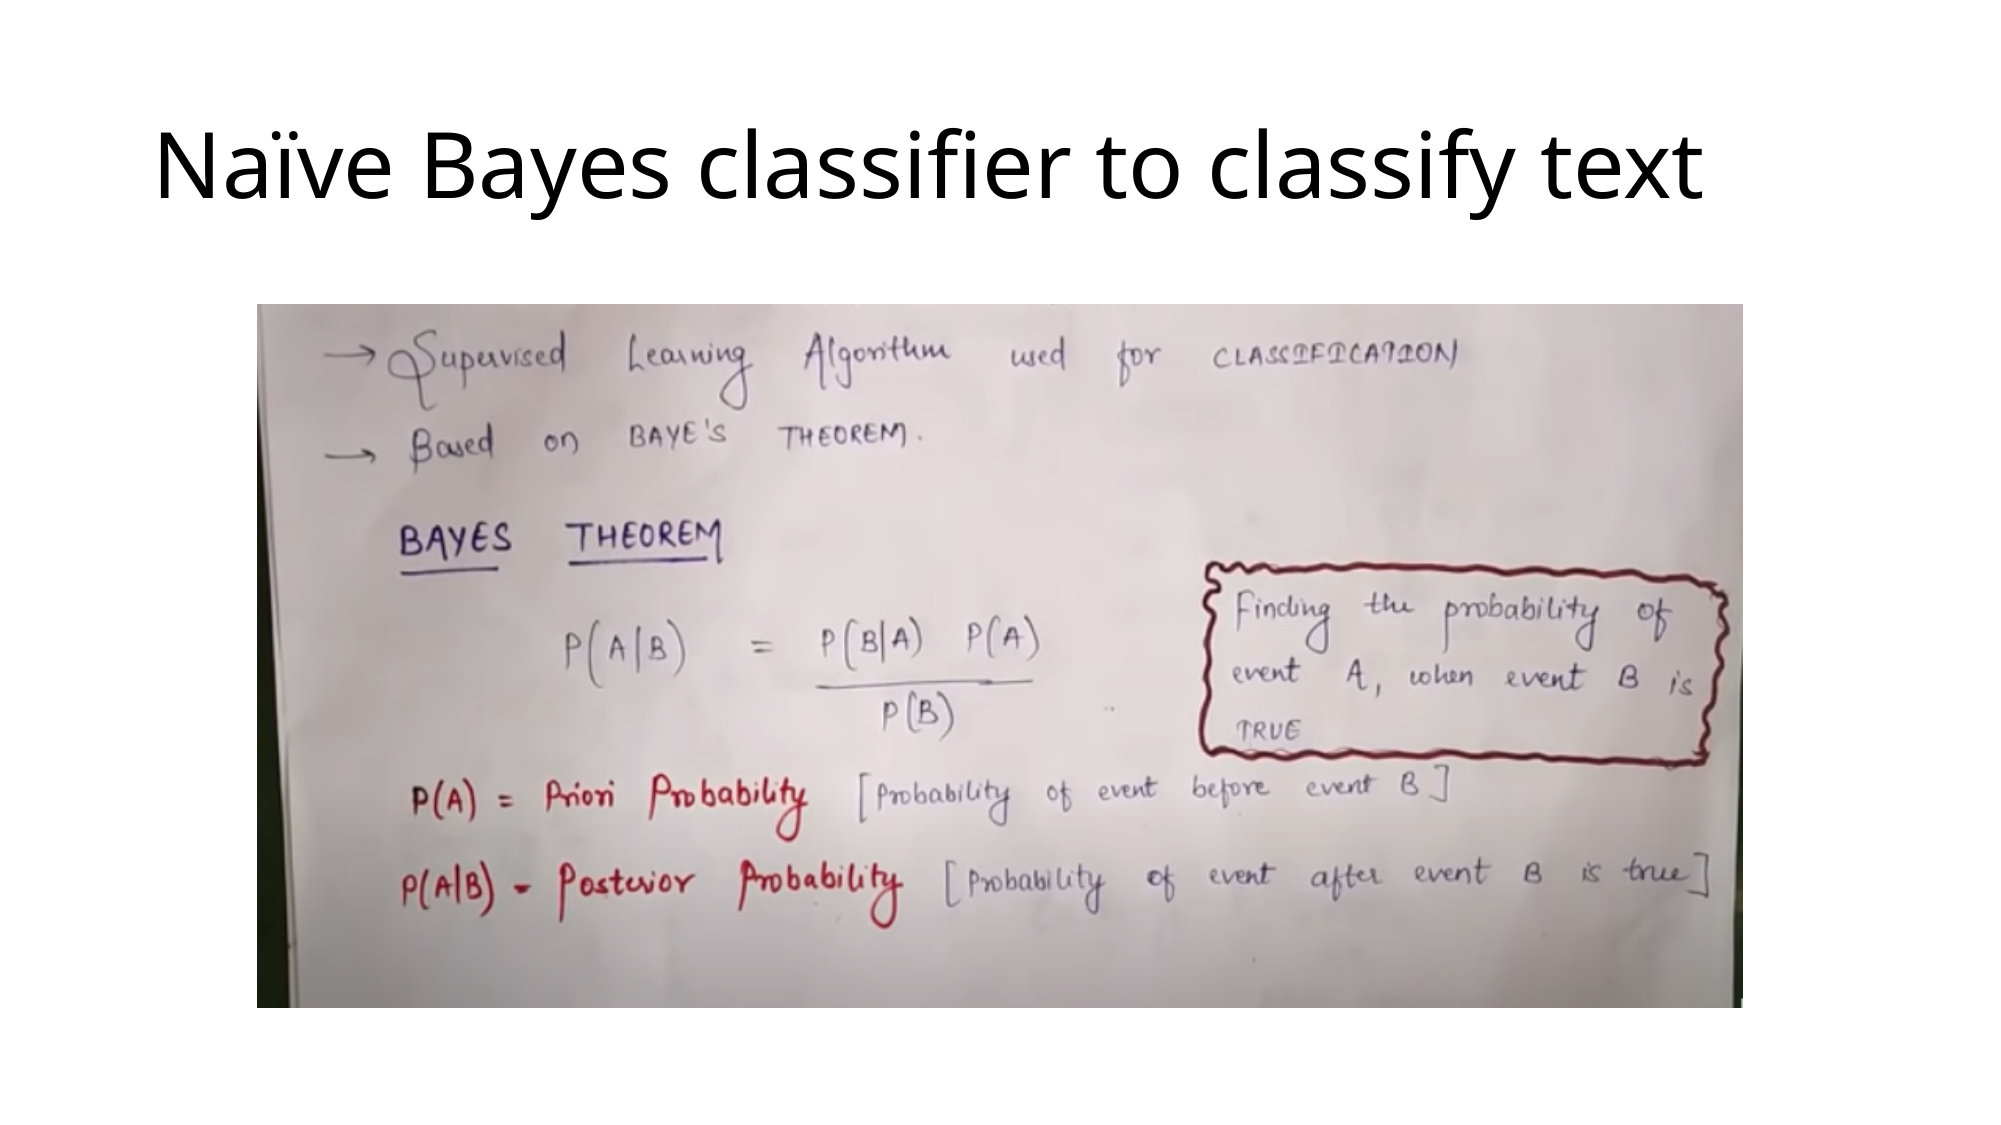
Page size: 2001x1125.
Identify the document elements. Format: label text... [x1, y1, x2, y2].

title Naïve Bayes classifier to classify text [137, 59, 1863, 278]
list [256, 304, 1743, 1008]
